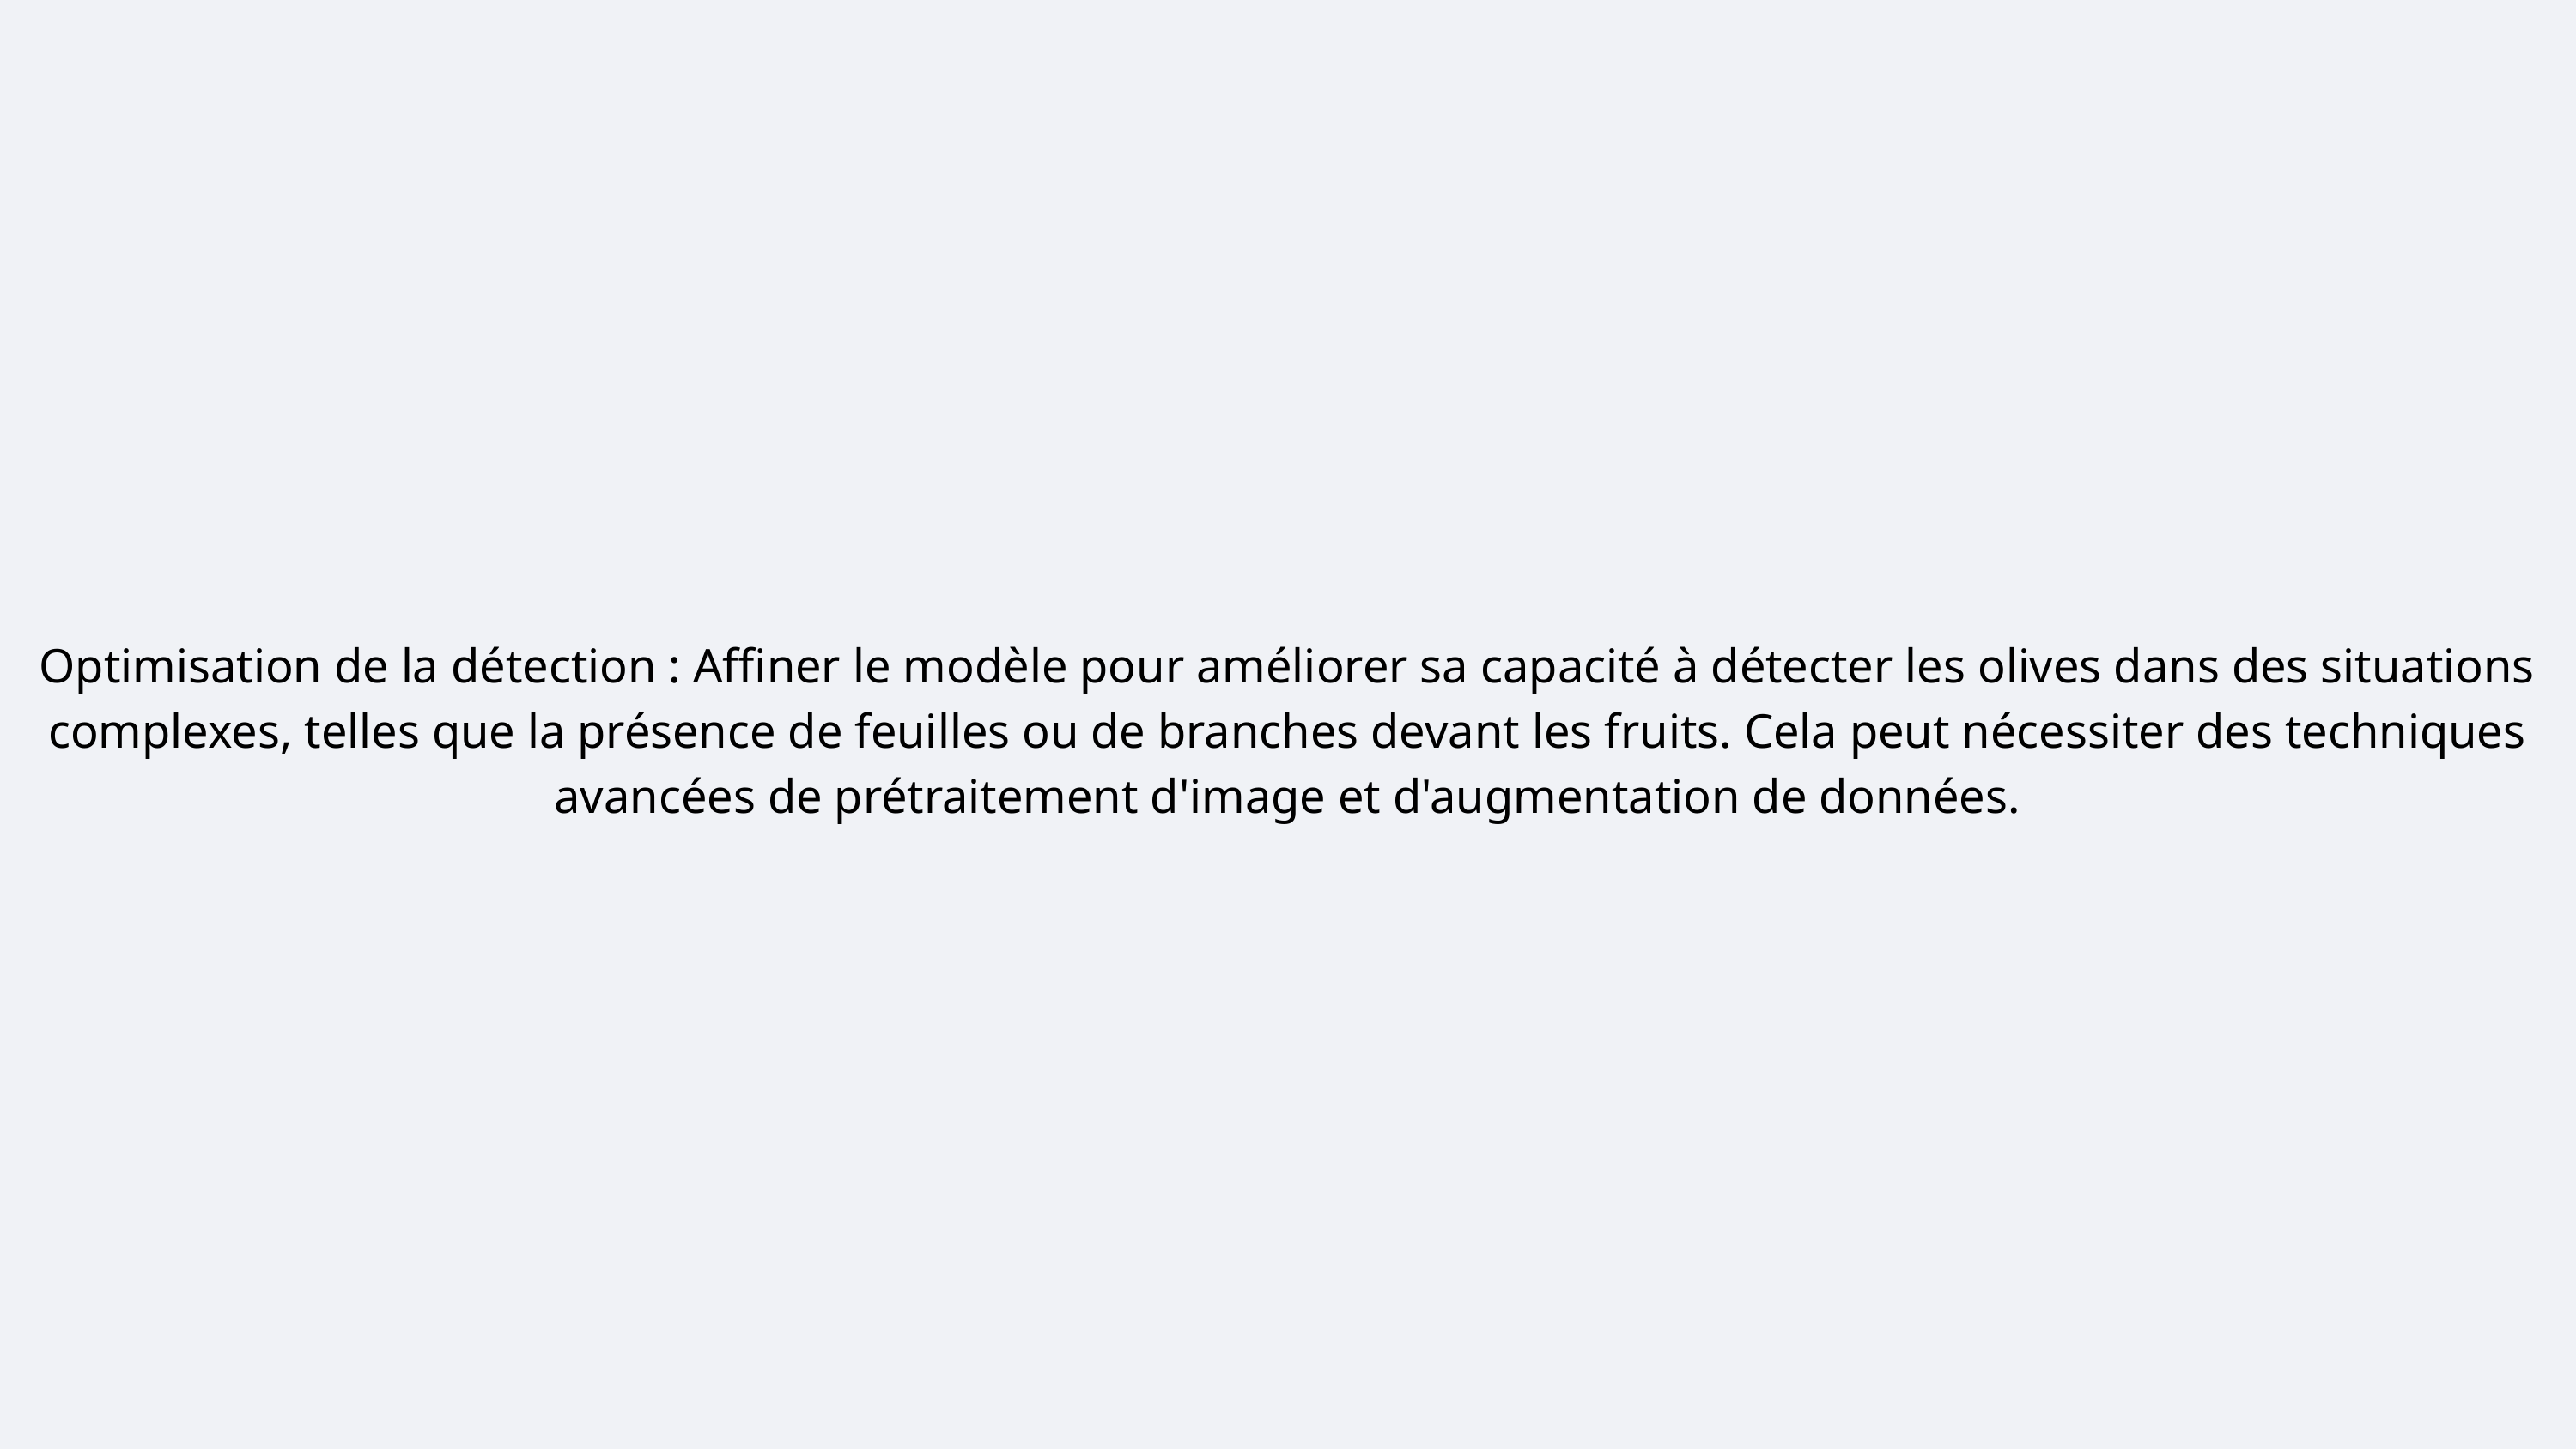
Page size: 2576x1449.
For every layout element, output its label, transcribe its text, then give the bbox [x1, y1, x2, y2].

text_box Optimisation de la détection : Affiner le modèle pour améliorer sa capacité à détecter les olives dans des situations complexes, telles que la présence de feuilles ou de branches devant les fruits. Cela peut nécessiter des techniques avancées de prétraitement d'image et d'augmentation de données. [0, 627, 2576, 822]
